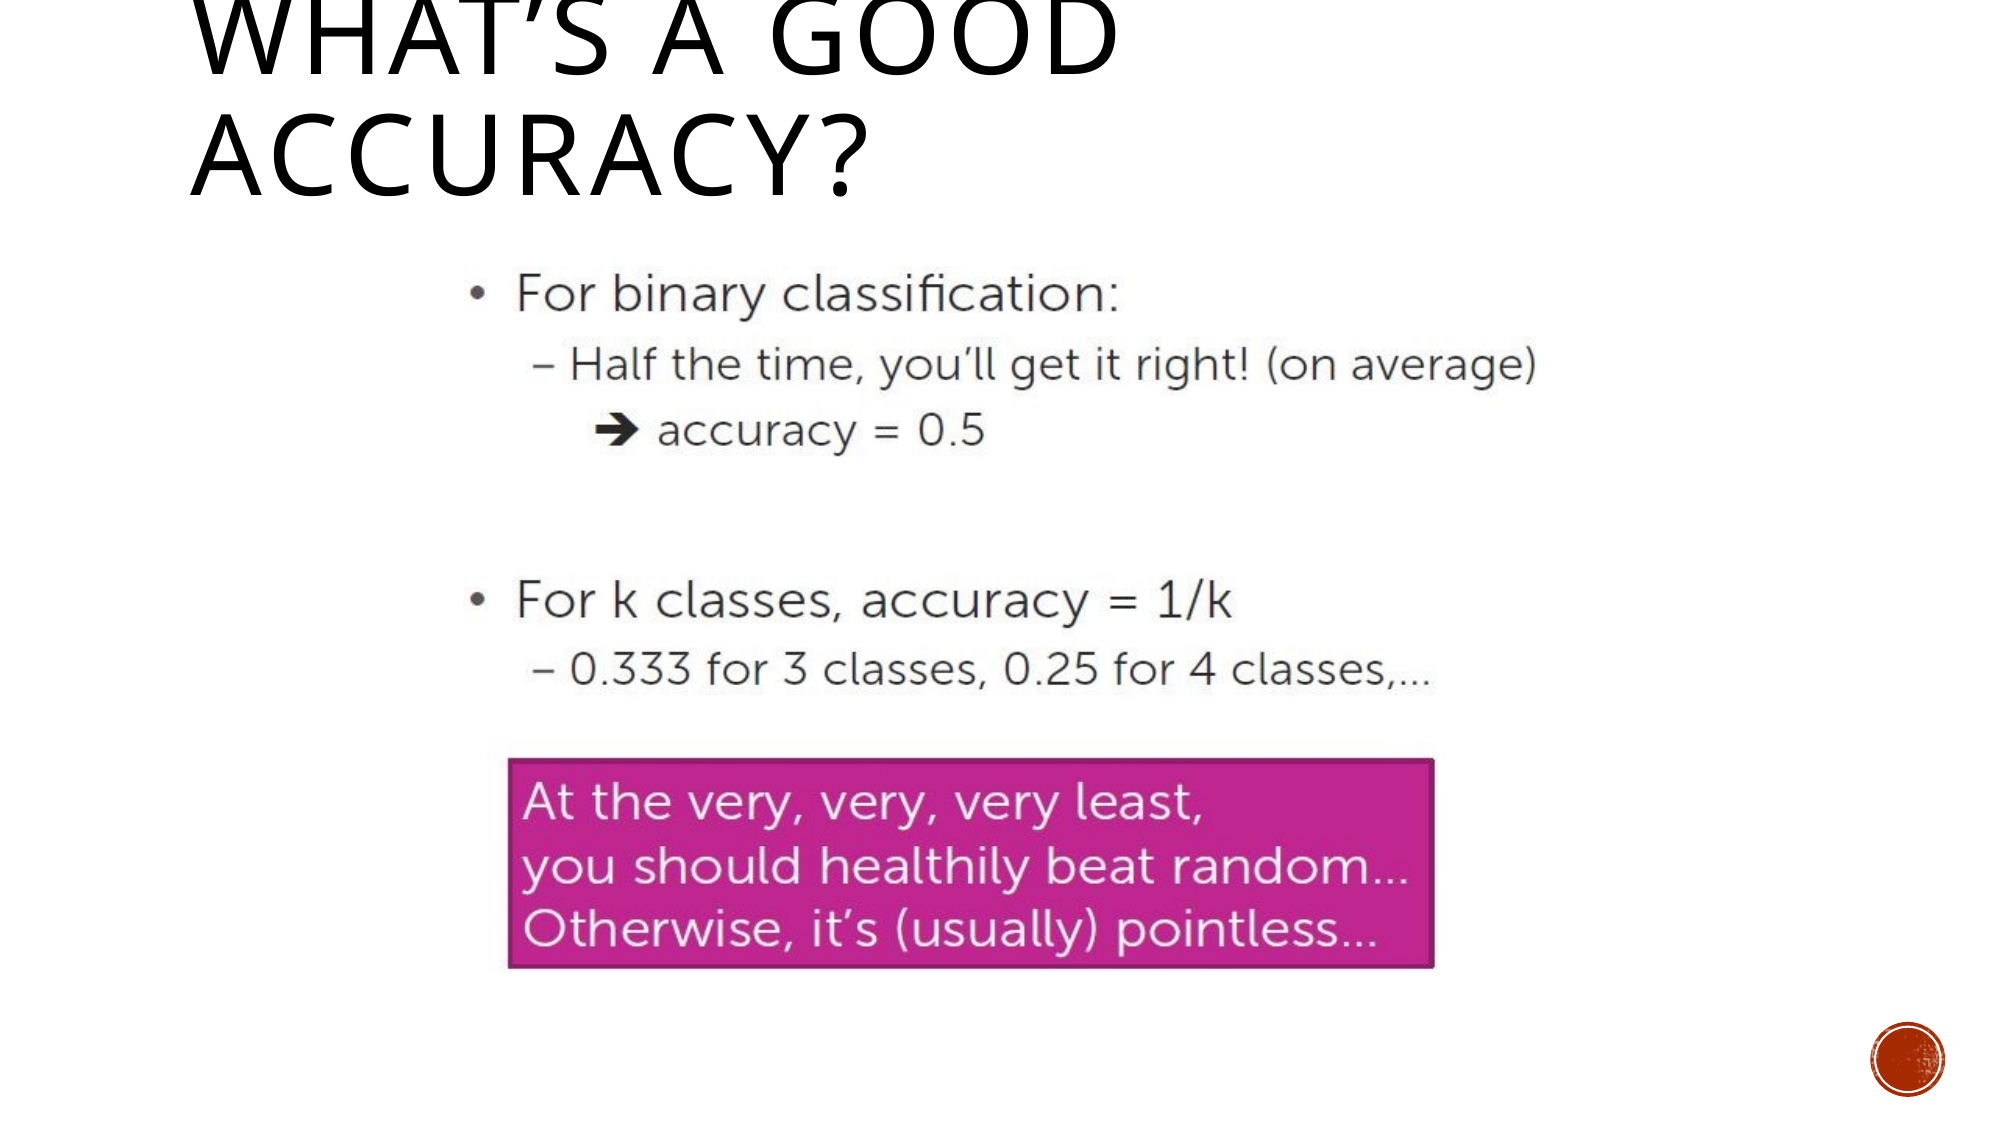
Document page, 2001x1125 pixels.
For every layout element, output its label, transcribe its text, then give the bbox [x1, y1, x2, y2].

text_box [463, 266, 1538, 975]
title What’s a good accuracy? [175, 0, 1826, 197]
